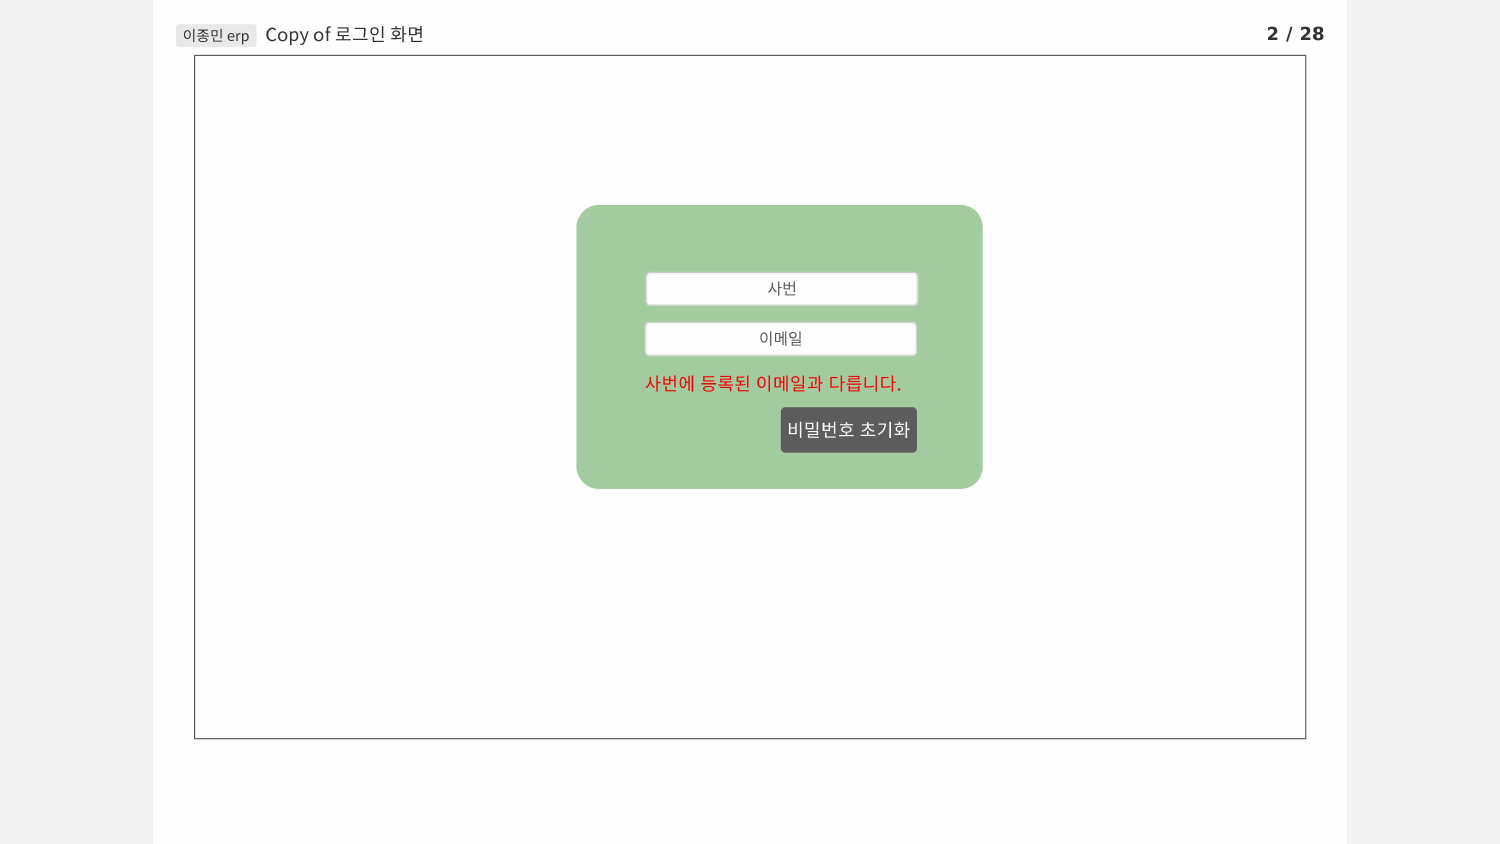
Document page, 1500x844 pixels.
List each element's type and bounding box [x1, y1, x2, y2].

picture [152, 0, 1348, 844]
